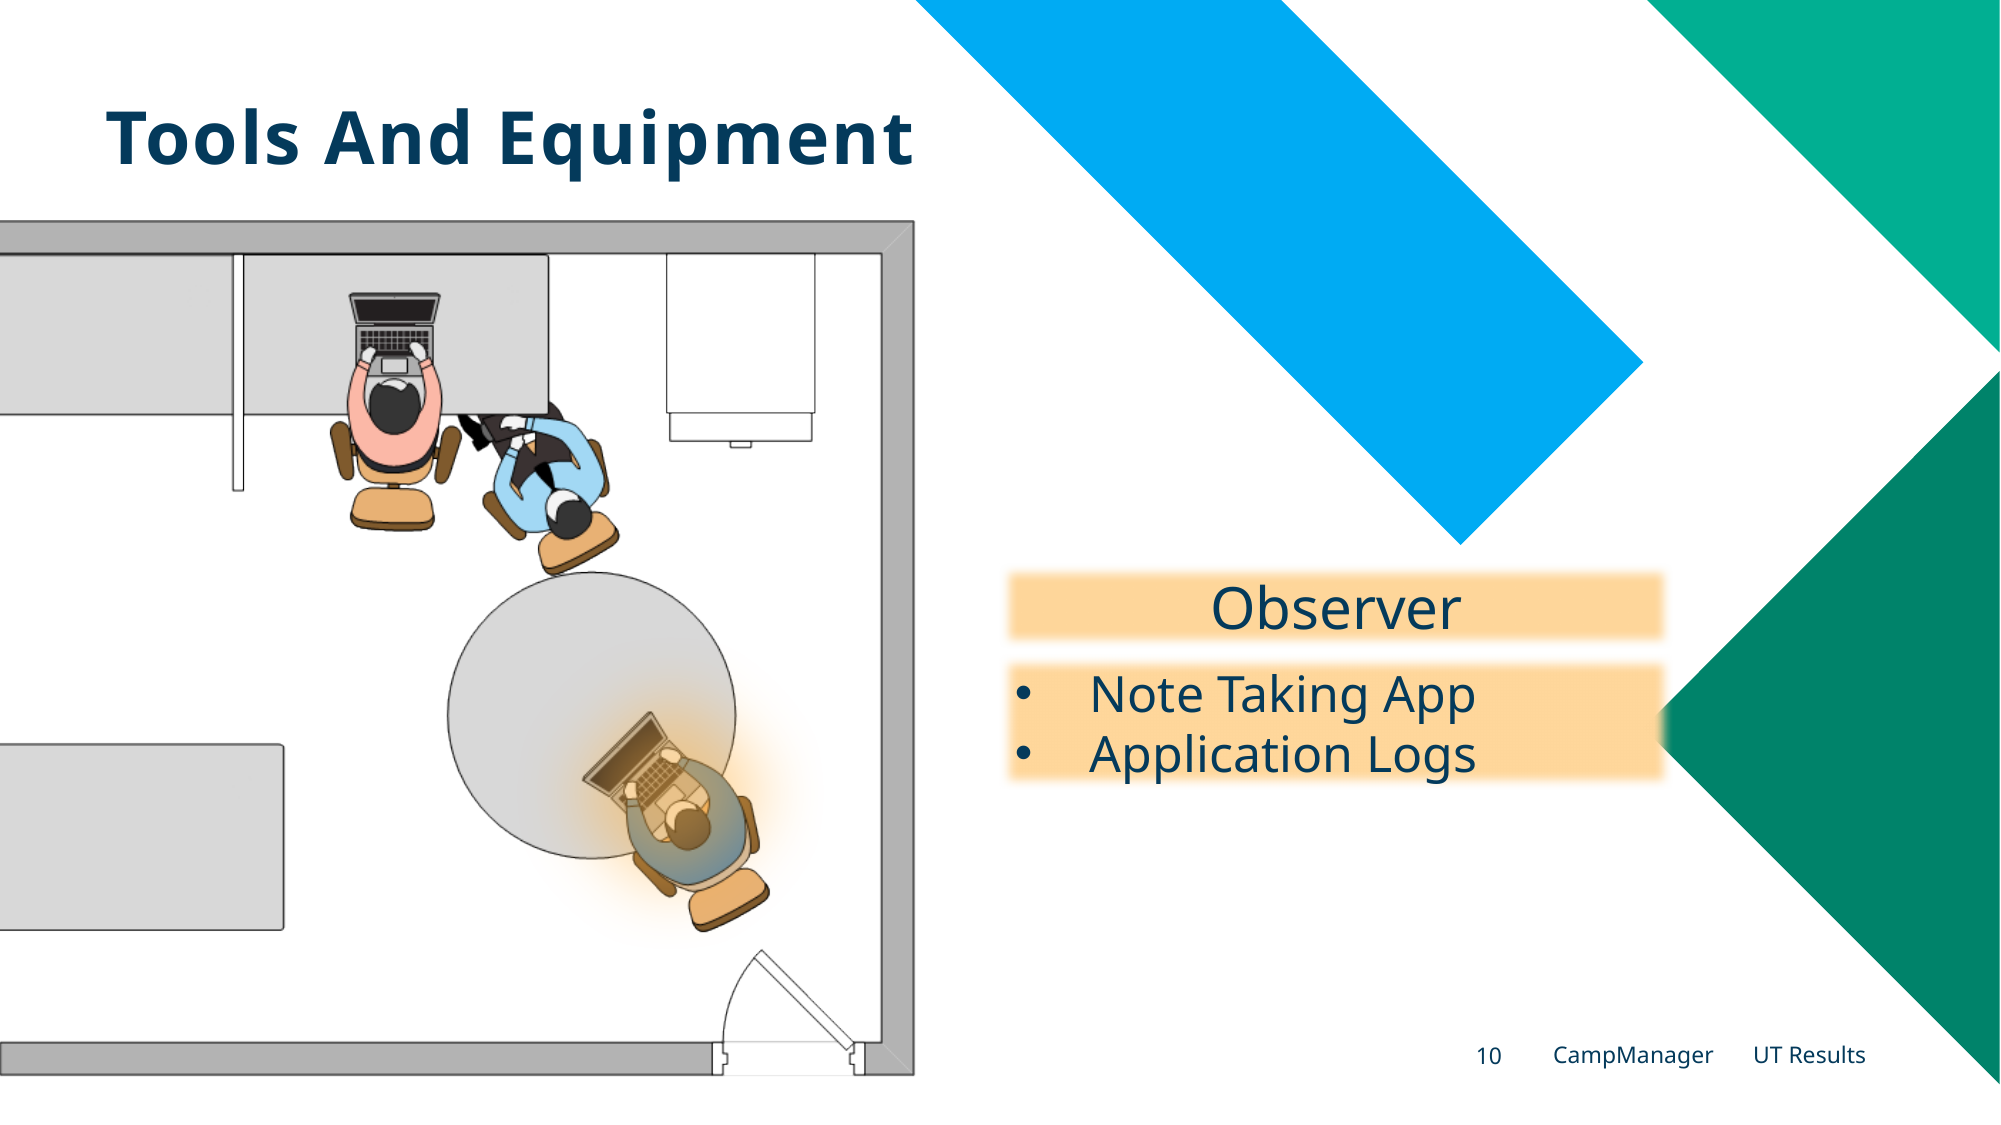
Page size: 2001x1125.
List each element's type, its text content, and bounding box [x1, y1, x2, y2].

text_box Observer [1017, 582, 1657, 631]
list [0, 220, 917, 1078]
text_box Note Taking App Application Logs [1018, 673, 1656, 772]
title Tools And Equipment [105, 79, 917, 181]
